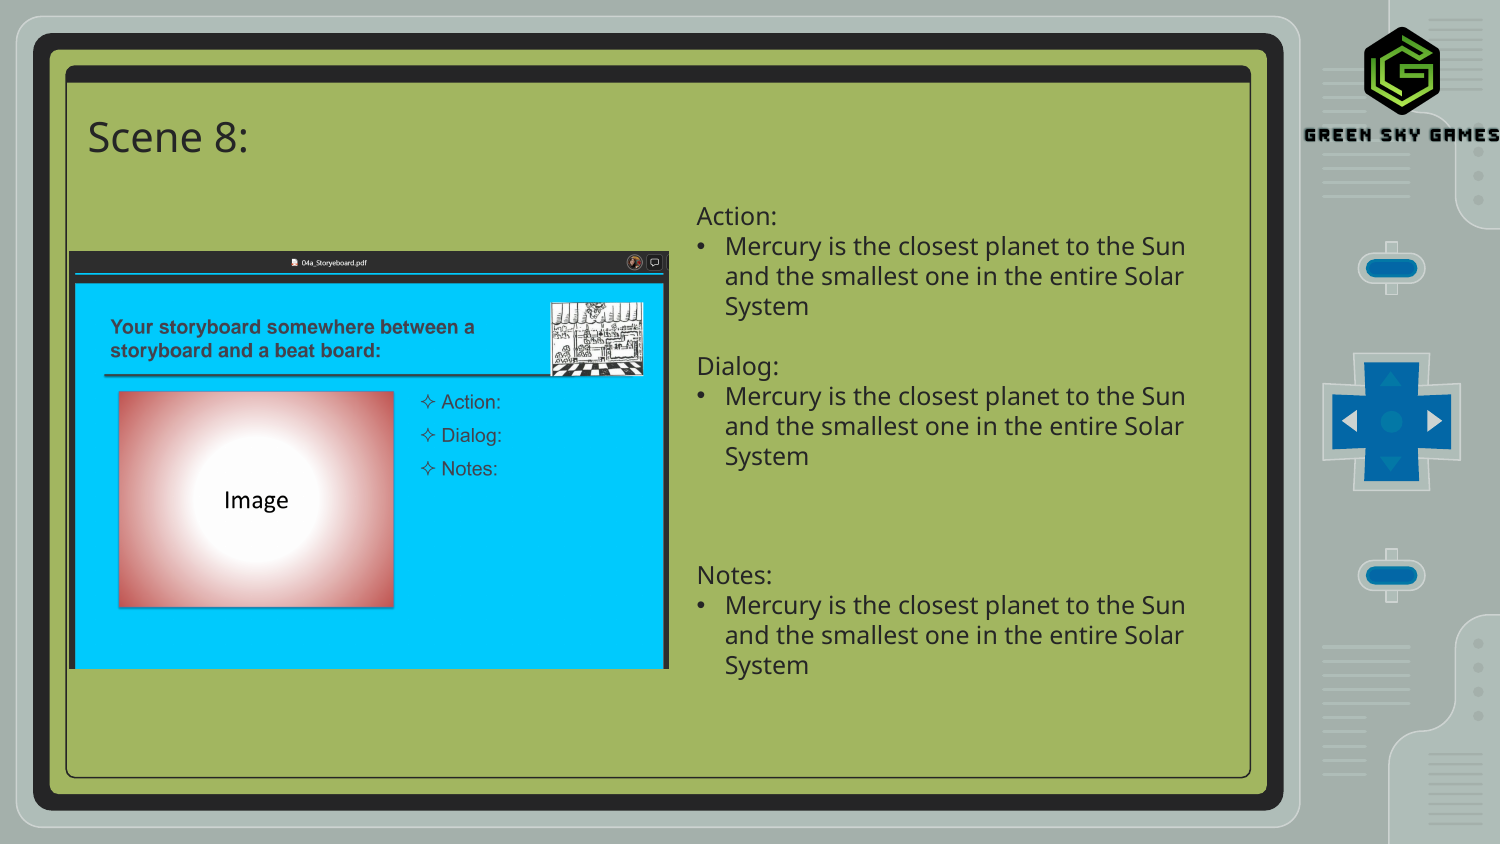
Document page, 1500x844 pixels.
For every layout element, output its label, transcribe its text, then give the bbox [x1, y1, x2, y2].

picture [262, 347, 267, 356]
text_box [1358, 548, 1426, 603]
picture [449, 324, 457, 333]
picture [209, 320, 216, 333]
picture [253, 320, 259, 333]
picture [365, 324, 373, 331]
picture [348, 347, 353, 356]
picture [551, 303, 643, 376]
picture [68, 250, 670, 670]
picture [426, 324, 434, 331]
picture [347, 324, 355, 332]
picture [1285, 0, 1500, 184]
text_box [1322, 353, 1461, 491]
title Scene 8: [72, 95, 1151, 171]
picture [437, 326, 445, 331]
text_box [1358, 241, 1426, 295]
picture [308, 326, 316, 331]
picture [404, 322, 408, 333]
picture [119, 392, 393, 607]
picture [389, 326, 401, 332]
list Action: Mercury is the closest planet to the Sun and the smallest one in the entire Solar System Dialog: Mercury is the closest planet to the Sun and the smallest one in the entire Solar System Notes: Mercury is the closest planet to the Sun and the smallest one in the entire Solar System [681, 185, 1245, 756]
picture [382, 320, 389, 333]
picture [301, 347, 307, 356]
picture [336, 320, 342, 333]
picture [171, 322, 175, 333]
